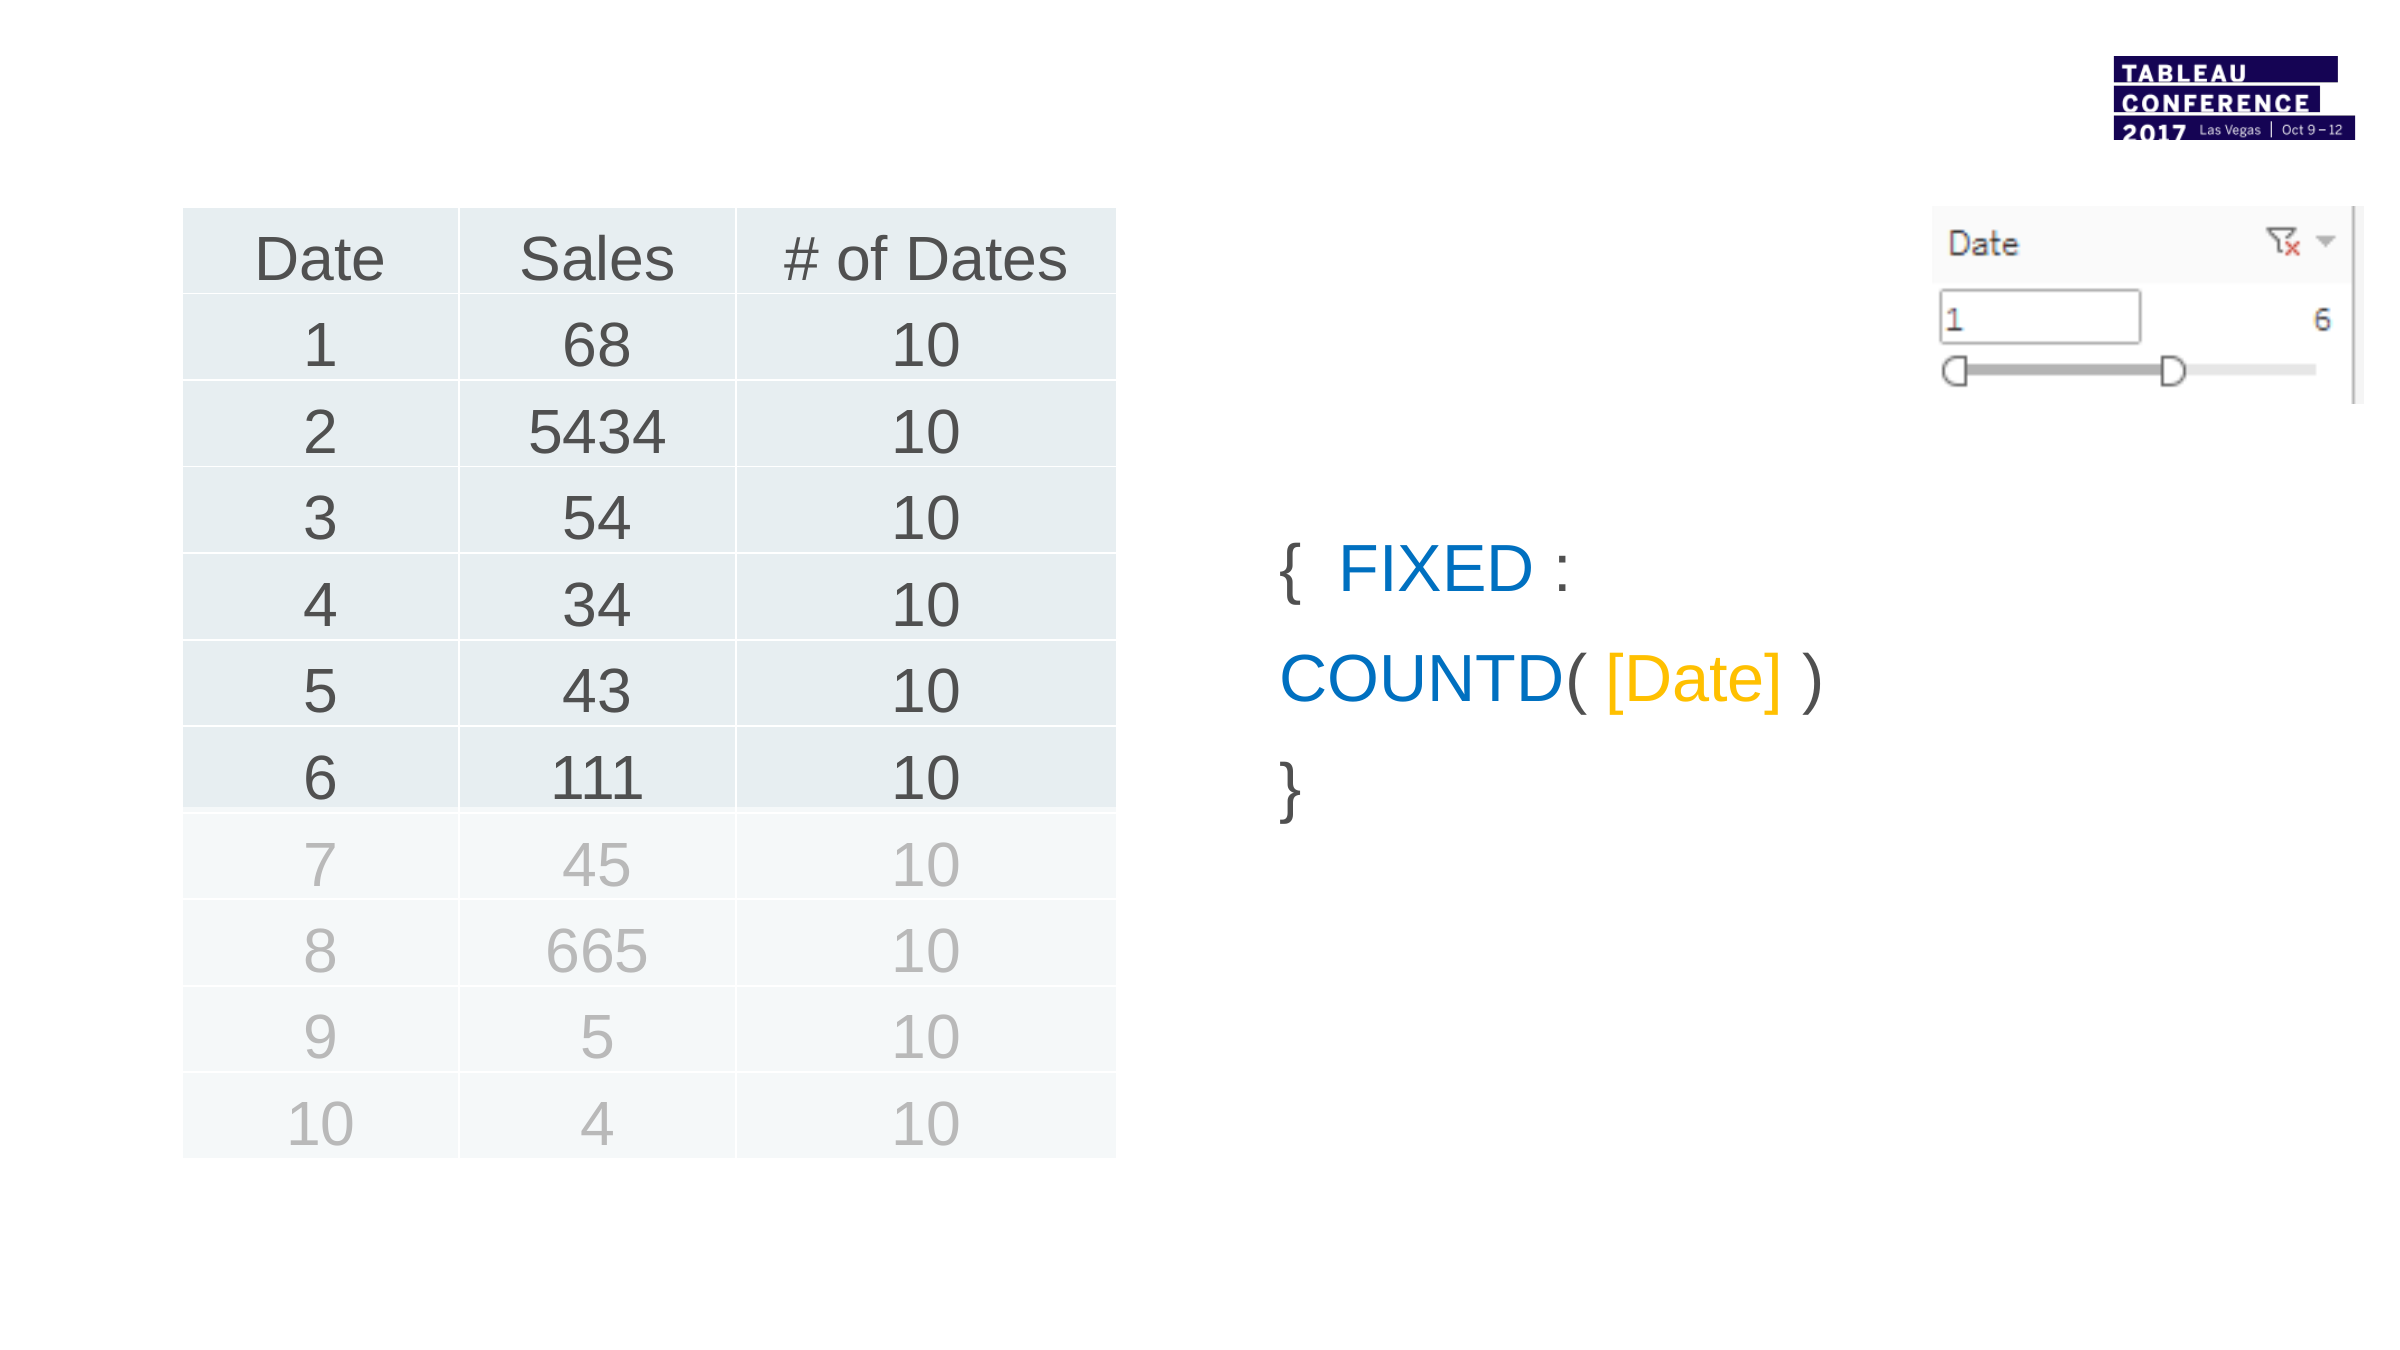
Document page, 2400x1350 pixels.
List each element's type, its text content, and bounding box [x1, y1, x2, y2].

table_cell 43 [460, 641, 735, 725]
table_cell 5 [183, 641, 458, 725]
table_cell 10 [737, 727, 1116, 806]
picture [1931, 206, 2364, 404]
table_cell 5434 [460, 381, 735, 466]
table_cell 3 [183, 467, 458, 552]
table_cell 10 [737, 467, 1116, 552]
table_header # of Dates [737, 208, 1116, 293]
table_header Date [183, 208, 458, 293]
table_cell 1 [183, 294, 458, 379]
table_cell 10 [737, 641, 1116, 725]
table_cell 6 [183, 727, 458, 806]
table_cell 111 [460, 727, 735, 806]
table_cell 10 [737, 554, 1116, 639]
table_cell 4 [183, 554, 458, 639]
table_cell 10 [737, 294, 1116, 379]
table_cell 68 [460, 294, 735, 379]
table_header Sales [460, 208, 735, 293]
table_cell 34 [460, 554, 735, 639]
text_box [181, 806, 1118, 1160]
text_box { FIXED : COUNTD( [Date] ) } [1249, 510, 2400, 849]
table_cell 10 [737, 381, 1116, 466]
table_cell 2 [183, 381, 458, 466]
table_cell 54 [460, 467, 735, 552]
